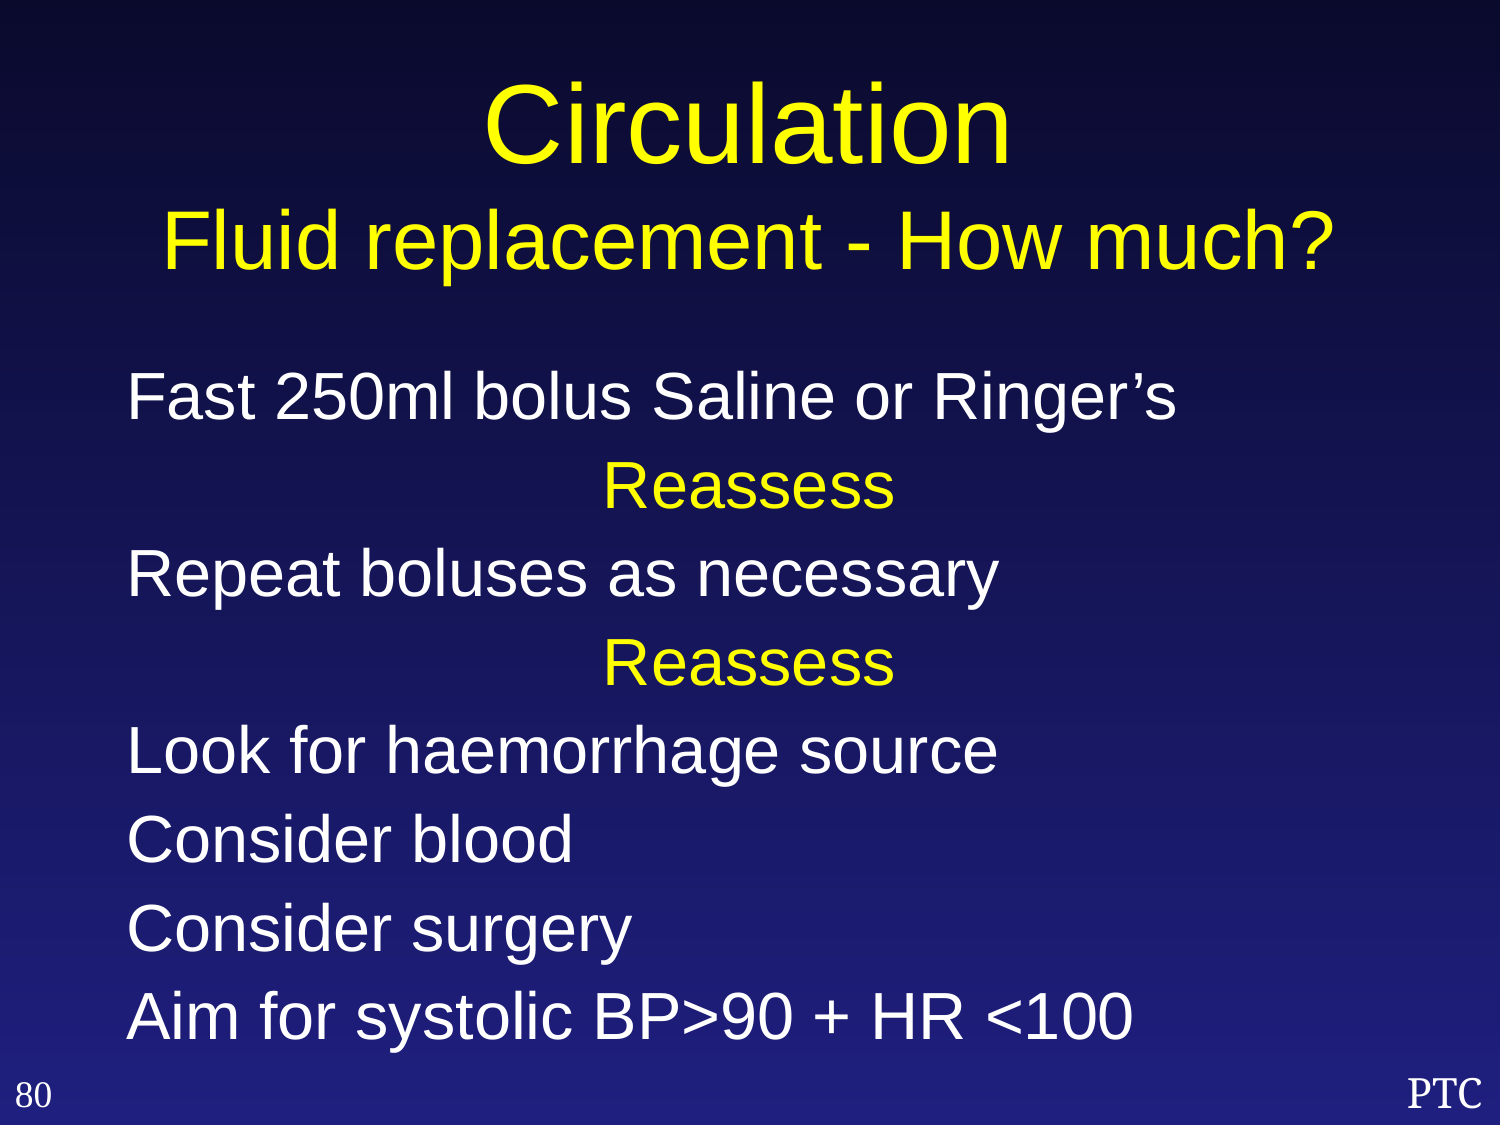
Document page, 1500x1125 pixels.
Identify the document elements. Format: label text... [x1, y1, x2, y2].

text_box 80 [0, 1062, 81, 1123]
text_box Circulation Fluid replacement - How much? [111, 75, 1387, 263]
text_box Fast 250ml bolus Saline or Ringer’s Reassess Repeat boluses as necessary Reassess Look for haemorrhage source Consider blood Consider surgery Aim for systolic BP>90 + HR <100 [111, 354, 1388, 1030]
